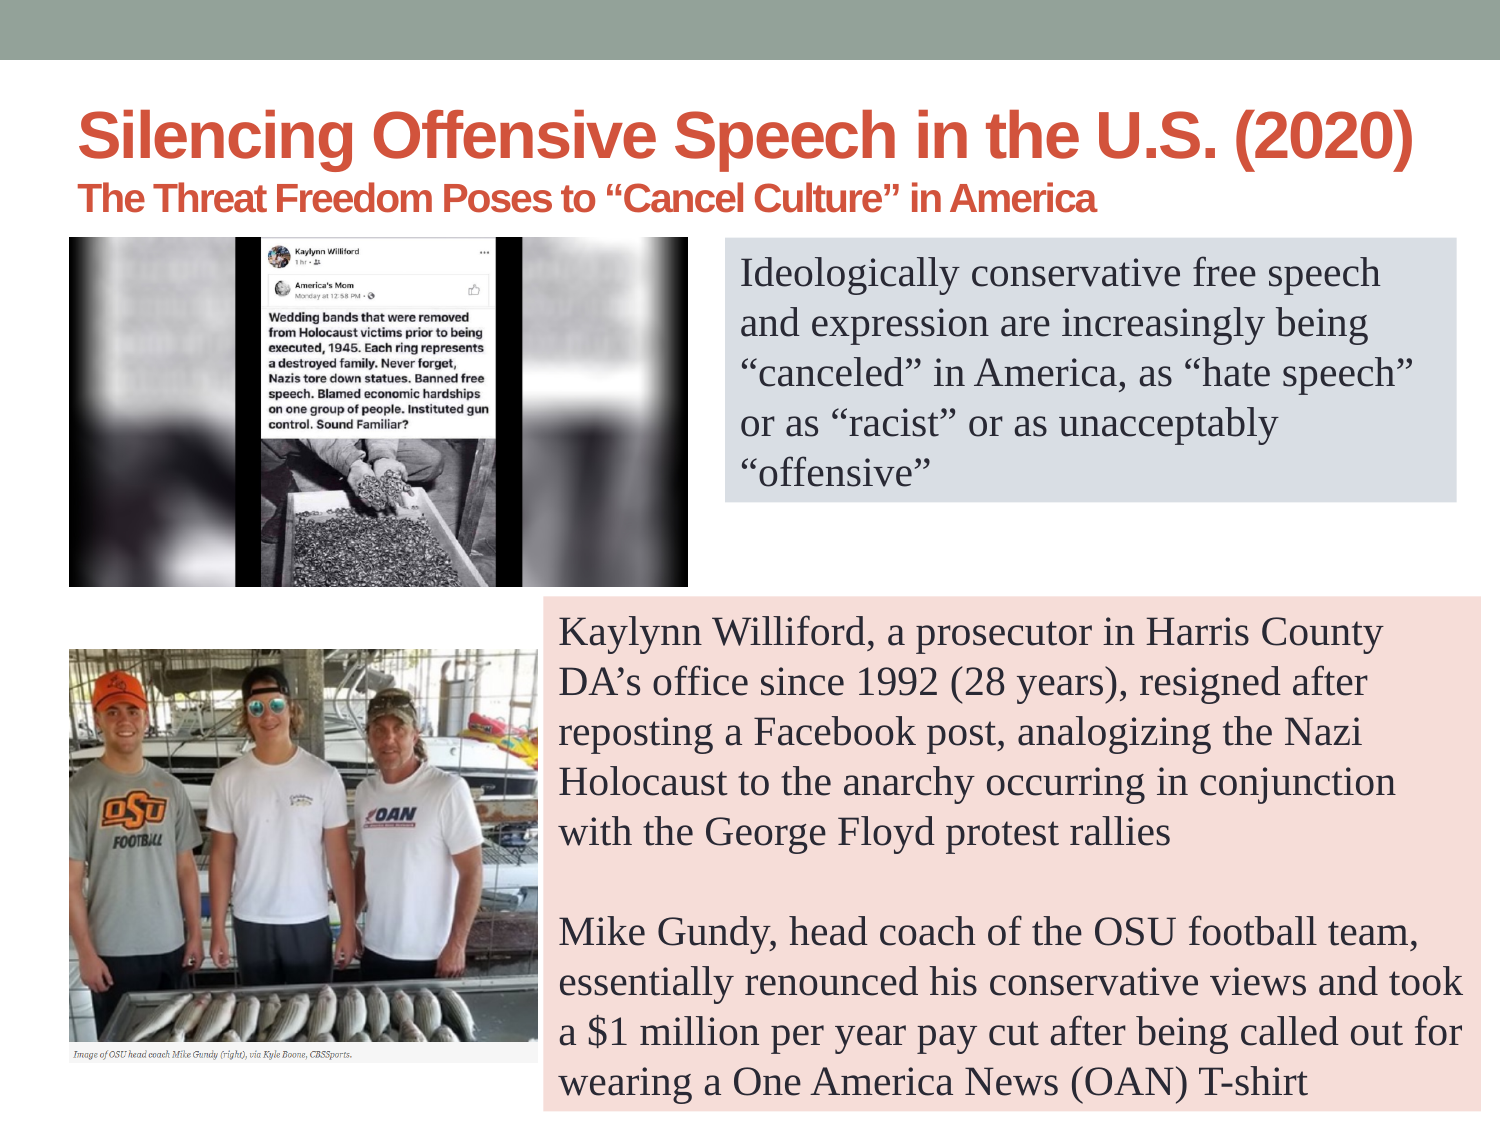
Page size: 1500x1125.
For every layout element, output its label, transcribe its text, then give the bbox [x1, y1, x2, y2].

picture [68, 649, 538, 1064]
picture [68, 237, 688, 587]
title Silencing Offensive Speech in the U.S. (2020) The Threat Freedom Poses to “Cancel Culture” in America [62, 75, 1450, 238]
text_box Ideologically conservative free speech and expression are increasingly being “canceled” in America, as “hate speech” or as “racist” or as unacceptably “offensive” [725, 237, 1457, 503]
text_box Kaylynn Williford, a prosecutor in Harris County DA’s office since 1992 (28 years), resigned after reposting a Facebook post, analogizing the Nazi Holocaust to the anarchy occurring in conjunction with the George Floyd protest rallies Mike Gundy, head coach of the OSU football team, essentially renounced his conservative views and took a $1 million per year pay cut after being called out for wearing a One America News (OAN) T-shirt [543, 596, 1481, 1112]
